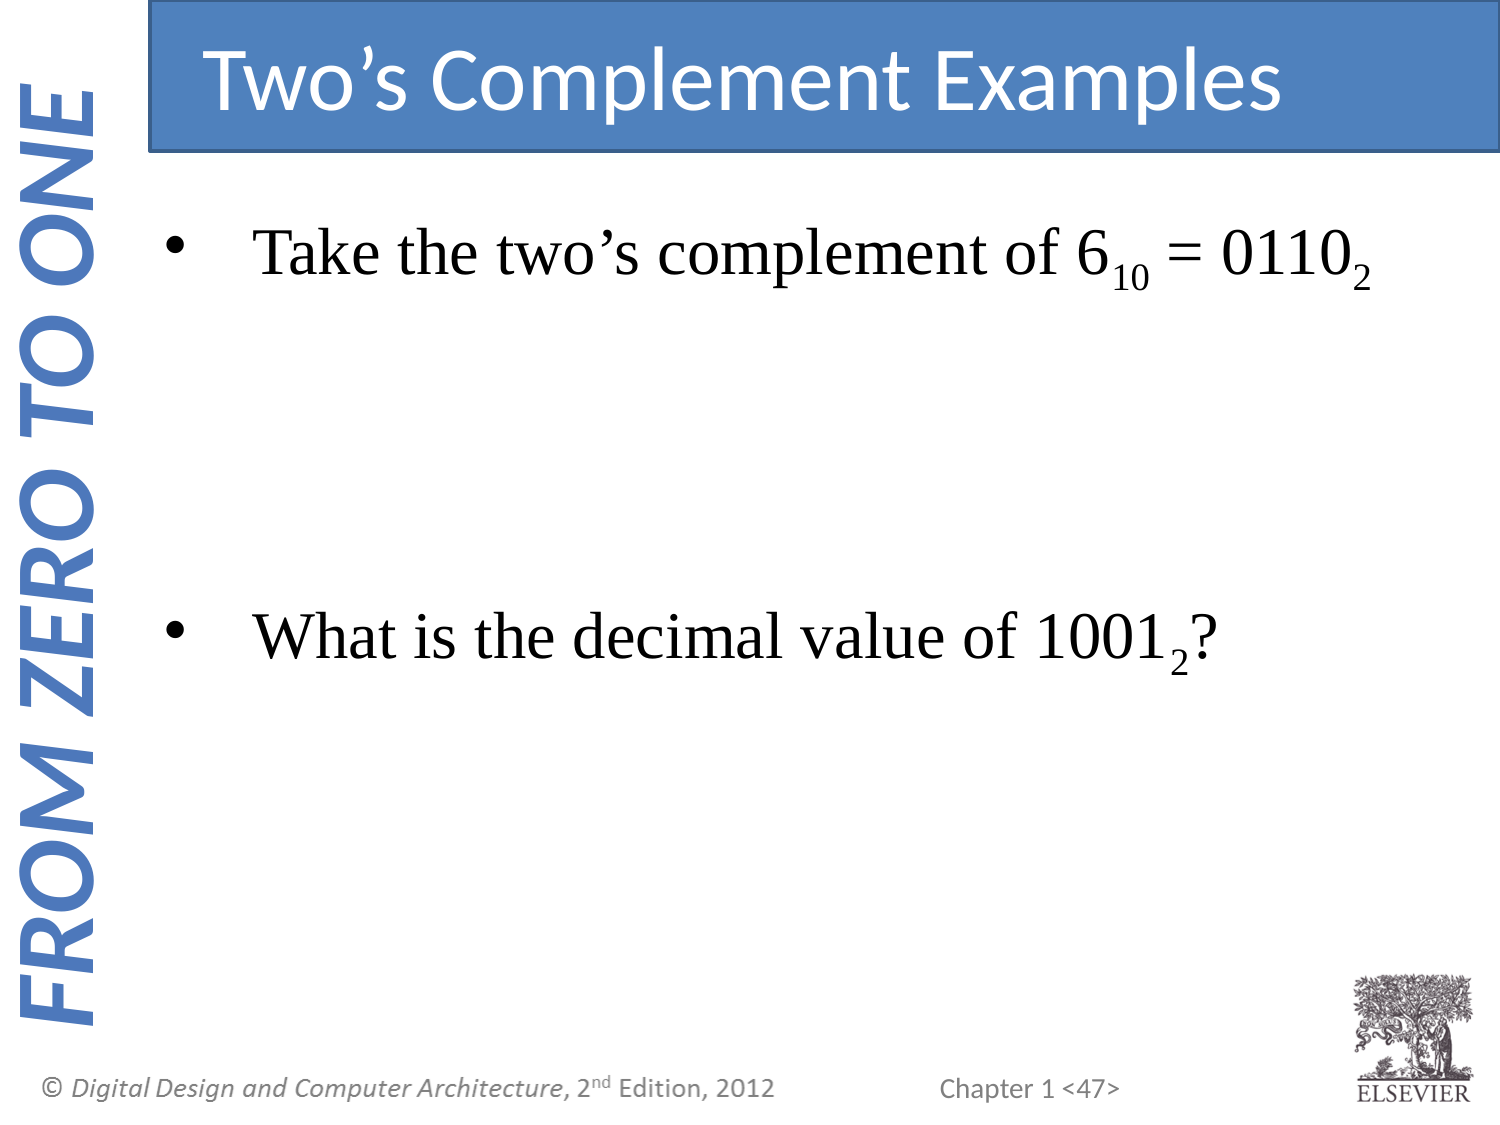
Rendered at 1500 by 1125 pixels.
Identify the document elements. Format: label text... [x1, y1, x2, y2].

text_box [87, 174, 1413, 1025]
picture [0, 0, 1500, 1125]
text_box Two’s Complement Examples [187, 11, 1488, 136]
text_box Take the two’s complement of 610 = 01102 What is the decimal value of 10012? [150, 200, 1475, 1050]
